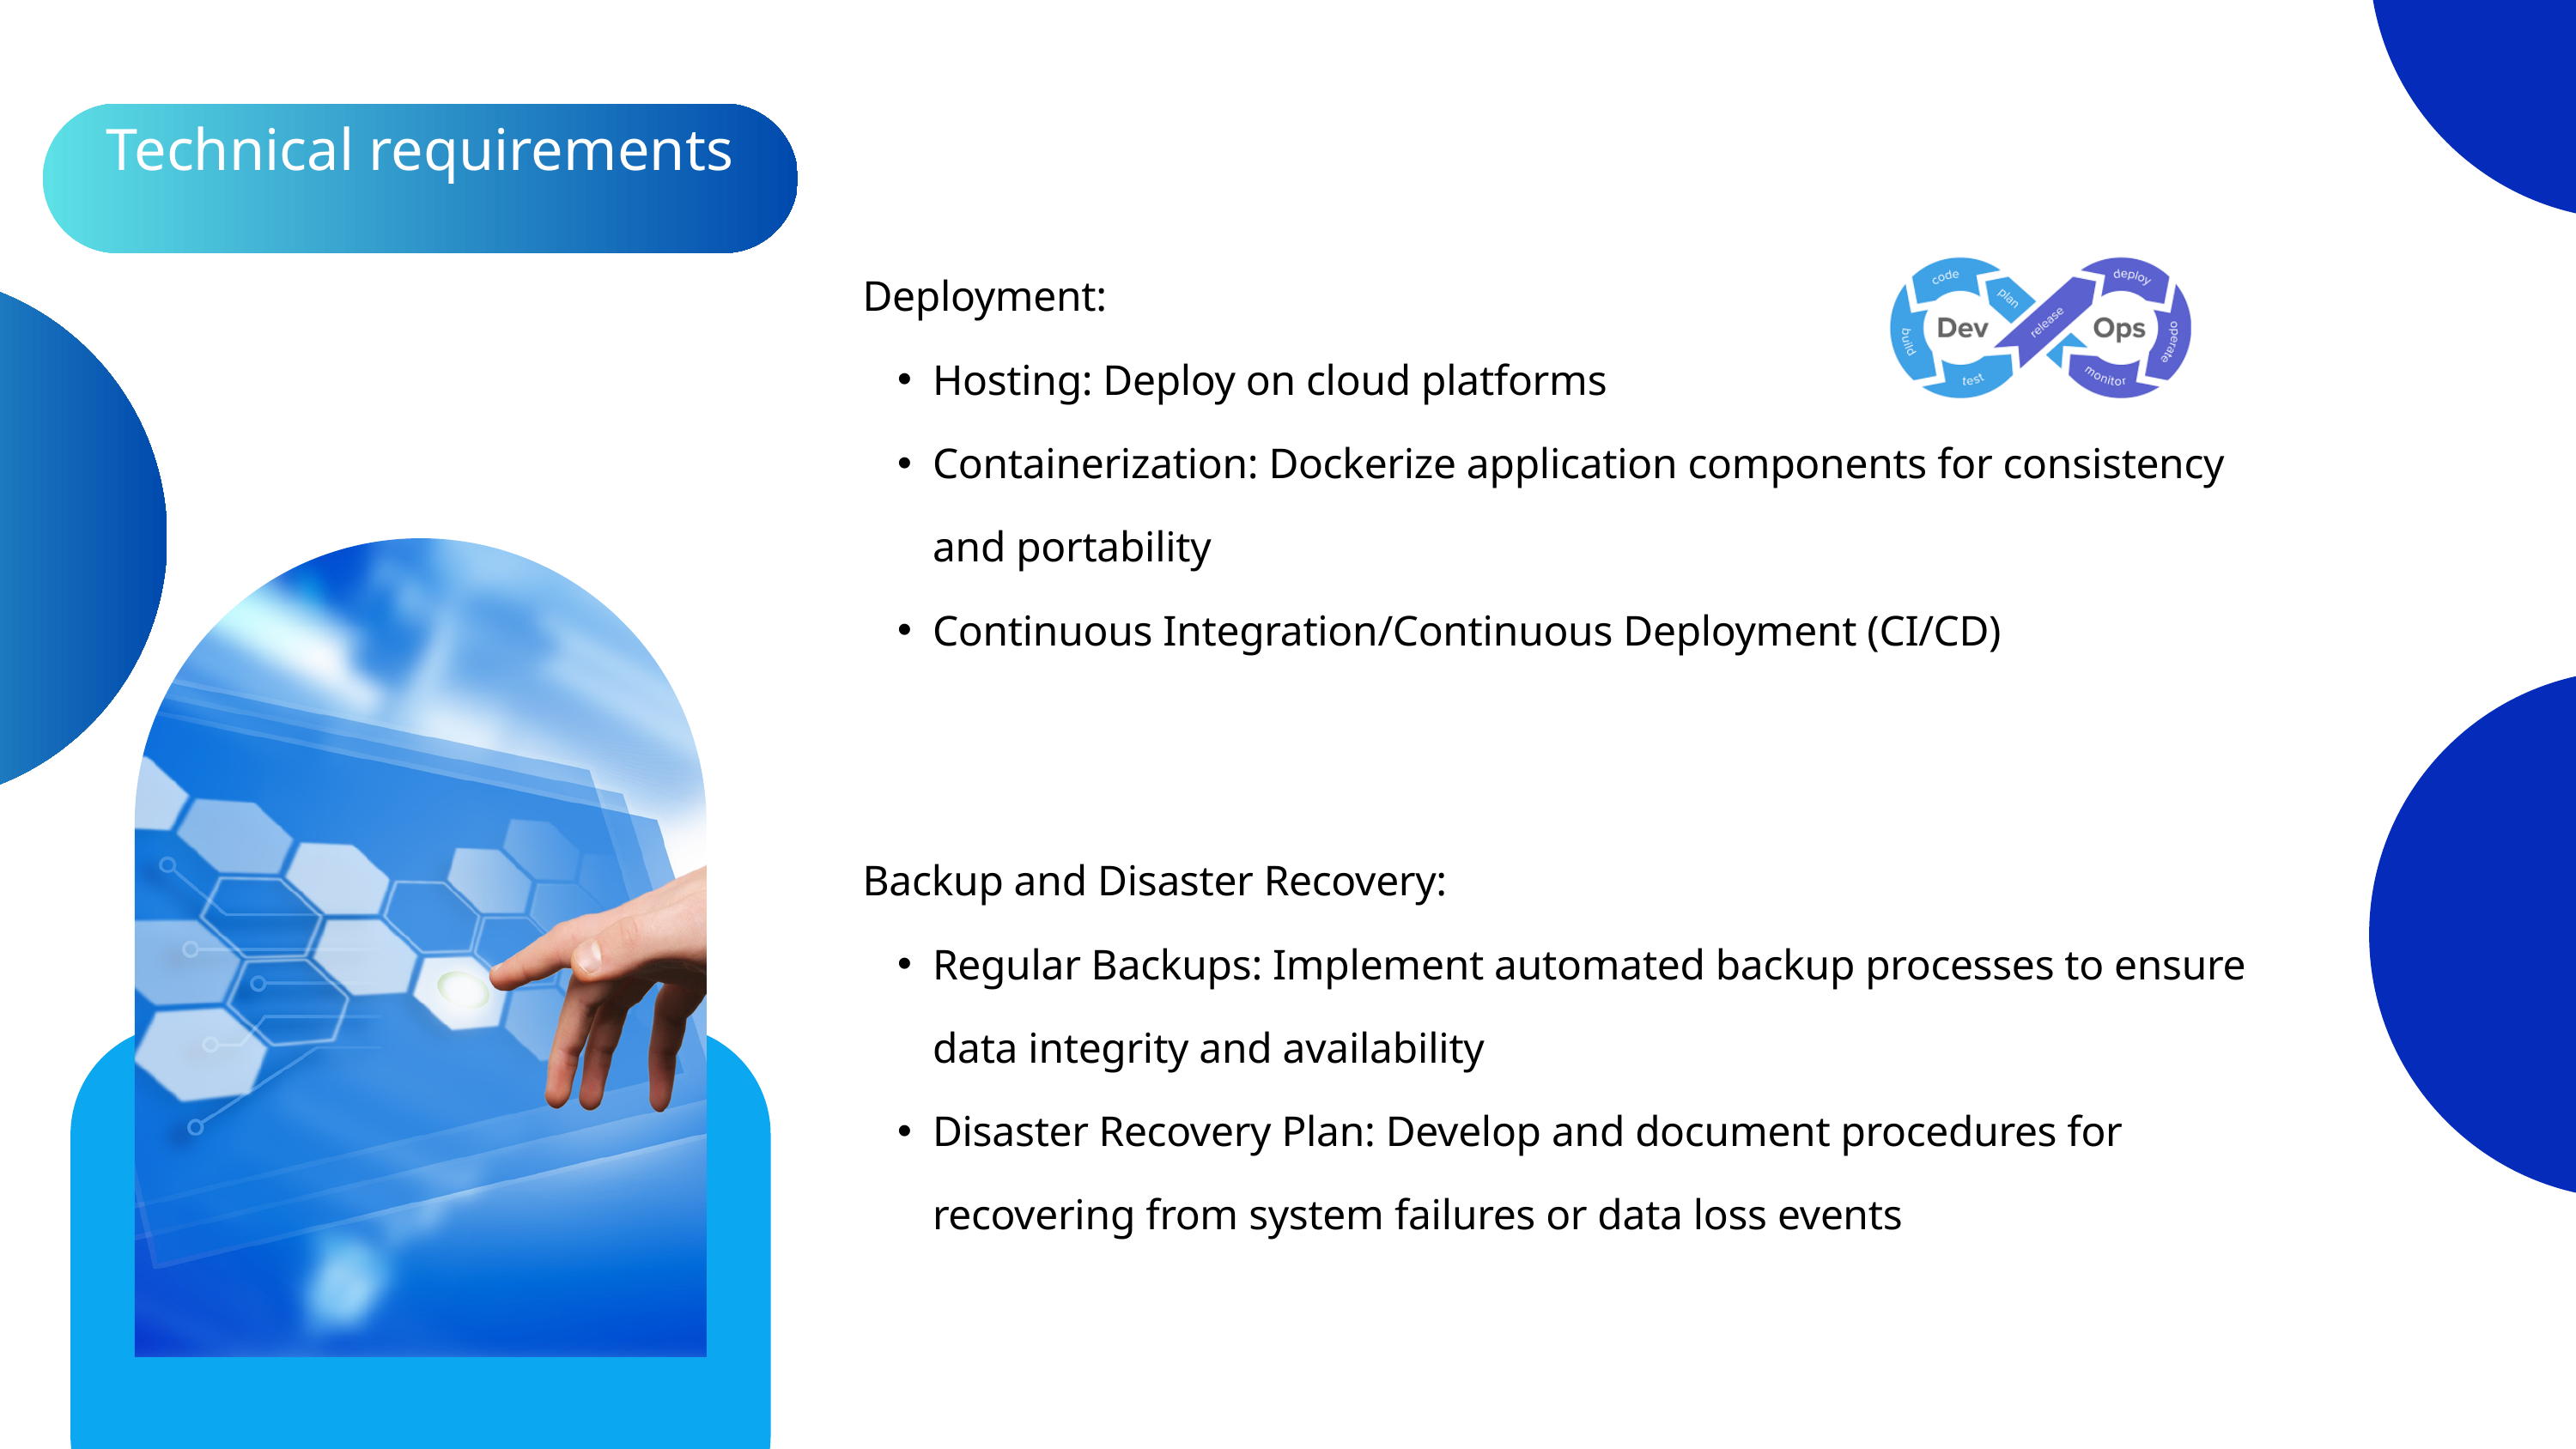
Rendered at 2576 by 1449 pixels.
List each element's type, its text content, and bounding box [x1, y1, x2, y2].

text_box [70, 1025, 771, 1449]
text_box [0, 273, 167, 803]
text_box Deployment: Hosting: Deploy on cloud platforms Containerization: Dockerize application components for consistency and portability Continuous Integration/Continuous Deployment (CI/CD) Backup and Disaster Recovery: Regular Backups: Implement automated backup processes to ensure data integrity and availability Disaster Recovery Plan: Develop and document procedures for recovering from system failures or data loss events [862, 152, 2305, 1405]
text_box [1879, 252, 2198, 404]
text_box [2368, 670, 2576, 1199]
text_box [42, 103, 799, 253]
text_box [2368, 0, 2576, 221]
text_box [134, 537, 708, 1358]
